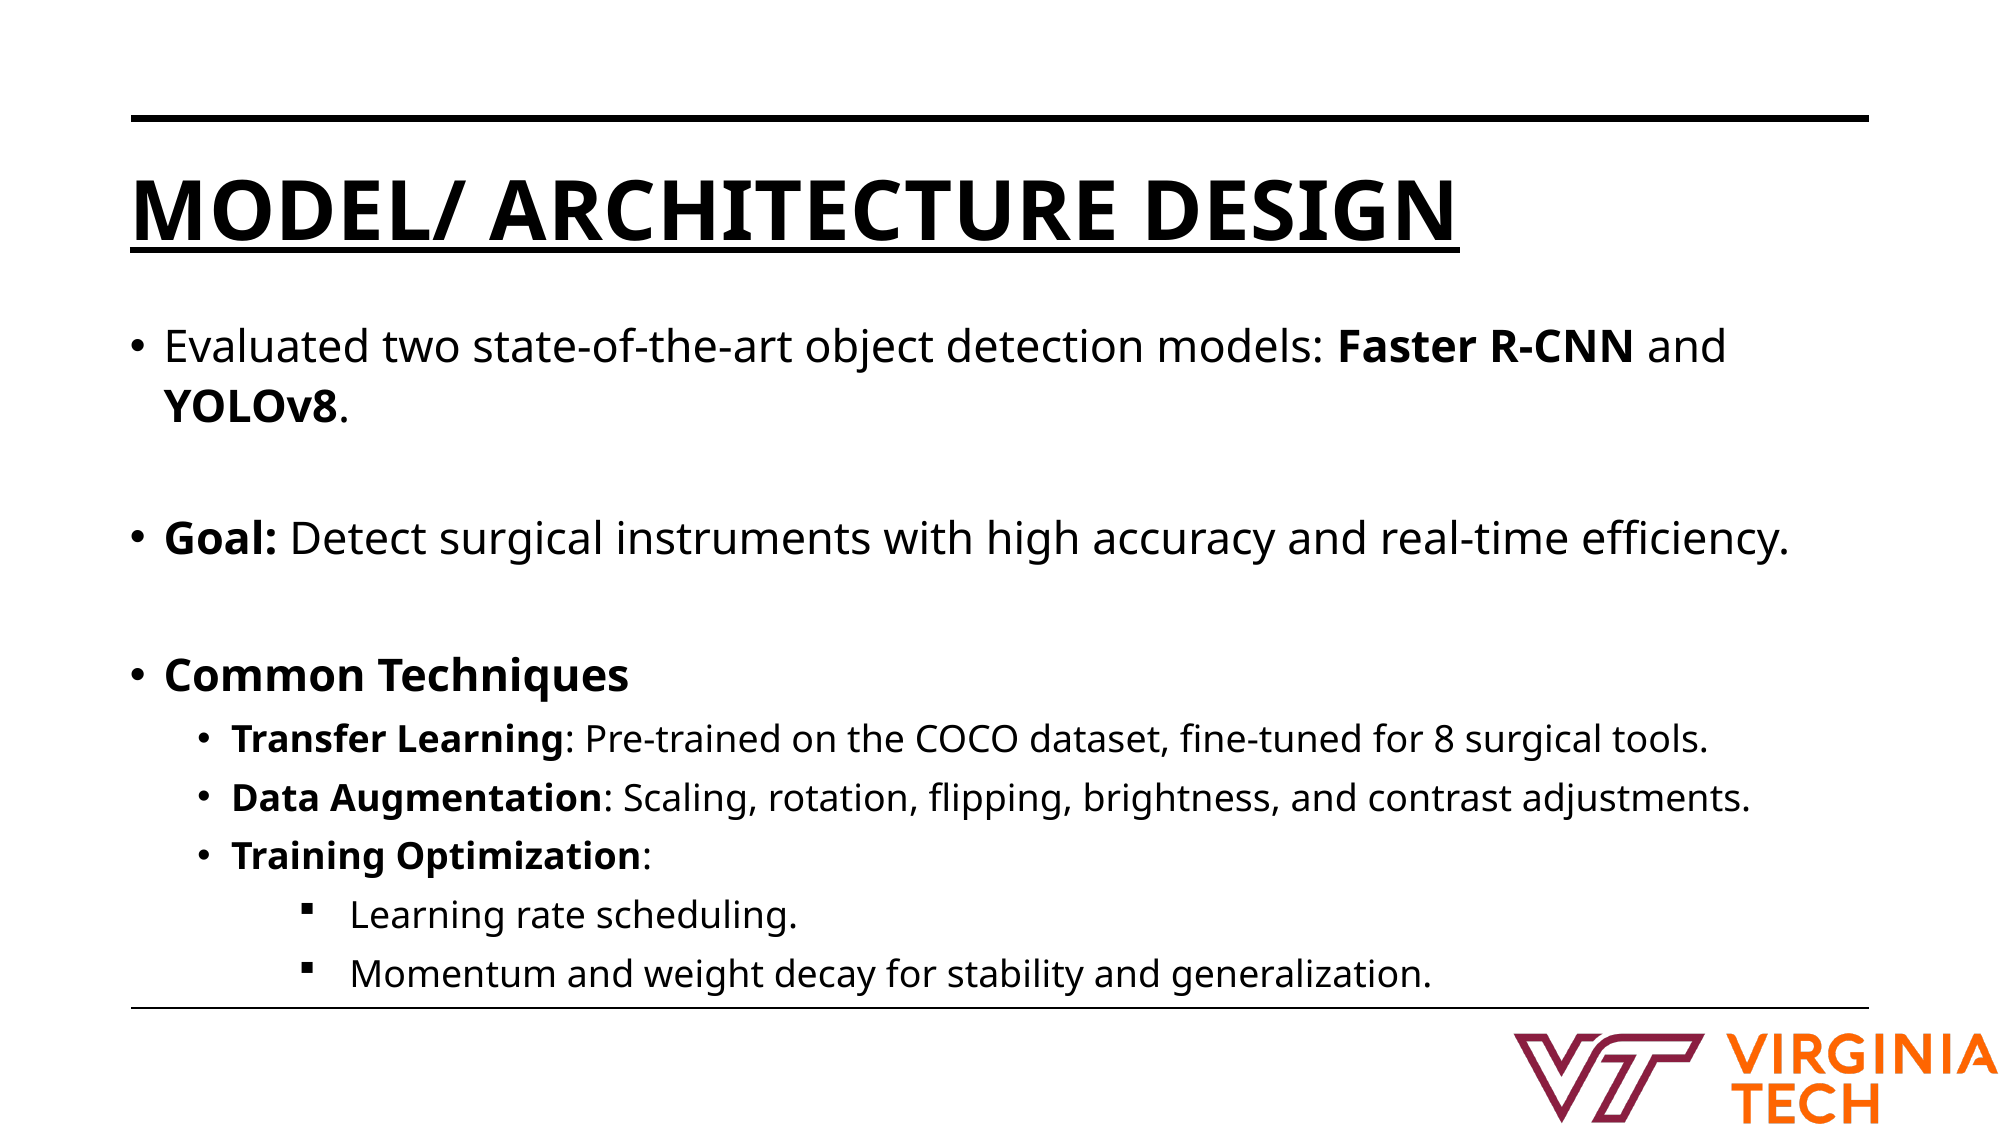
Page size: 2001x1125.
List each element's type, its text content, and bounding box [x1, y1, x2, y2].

title Model/ Architecture Design [114, 149, 1869, 305]
list Evaluated two state-of-the-art object detection models: Faster R-CNN and YOLOv8. Goal: Detect surgical instruments with high accuracy and real-time efficiency. Common Techniques Transfer Learning: Pre-trained on the COCO dataset, fine-tuned for 8 surgical tools. Data Augmentation: Scaling, rotation, flipping, brightness, and contrast adjustments. Training Optimization: Learning rate scheduling. Momentum and weight decay for stability and generalization. [114, 305, 1869, 1006]
picture [1511, 1031, 2000, 1125]
